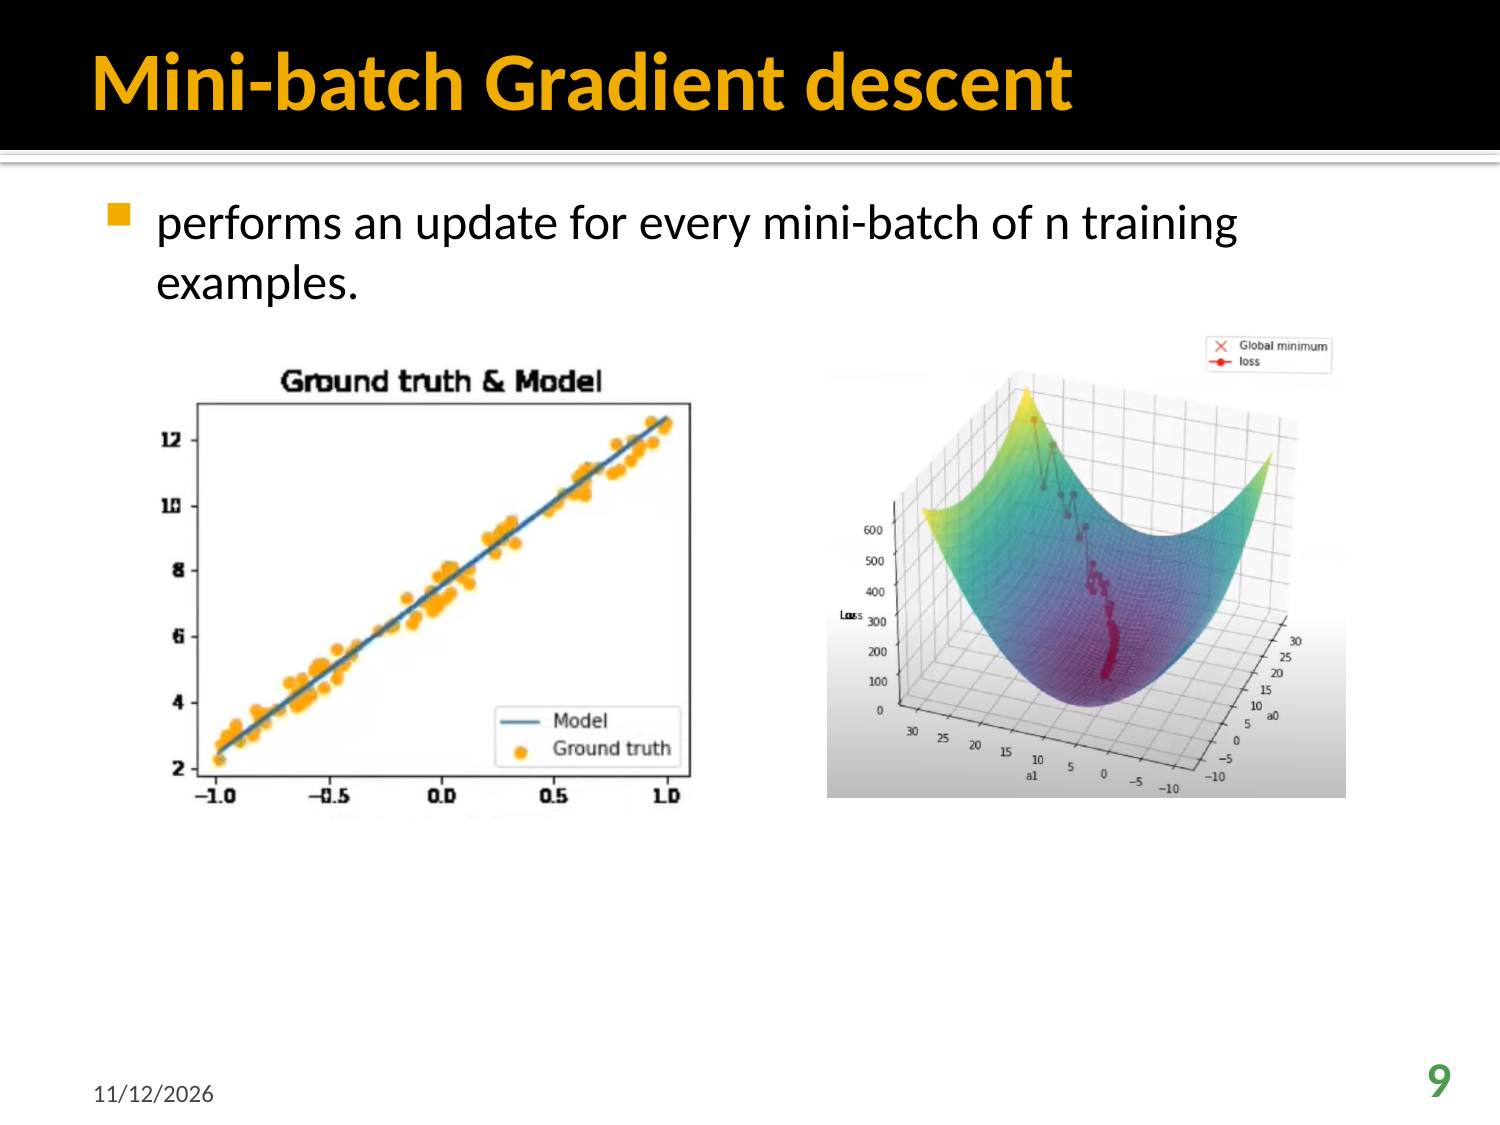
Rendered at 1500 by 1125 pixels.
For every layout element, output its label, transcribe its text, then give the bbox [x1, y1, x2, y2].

slide_number 9 [1345, 1062, 1467, 1108]
title Mini-batch Gradient descent [75, 12, 1425, 143]
picture [147, 343, 703, 819]
list performs an update for every mini-batch of n training examples. [75, 174, 1425, 1075]
picture [827, 326, 1346, 798]
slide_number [75, 1062, 425, 1108]
